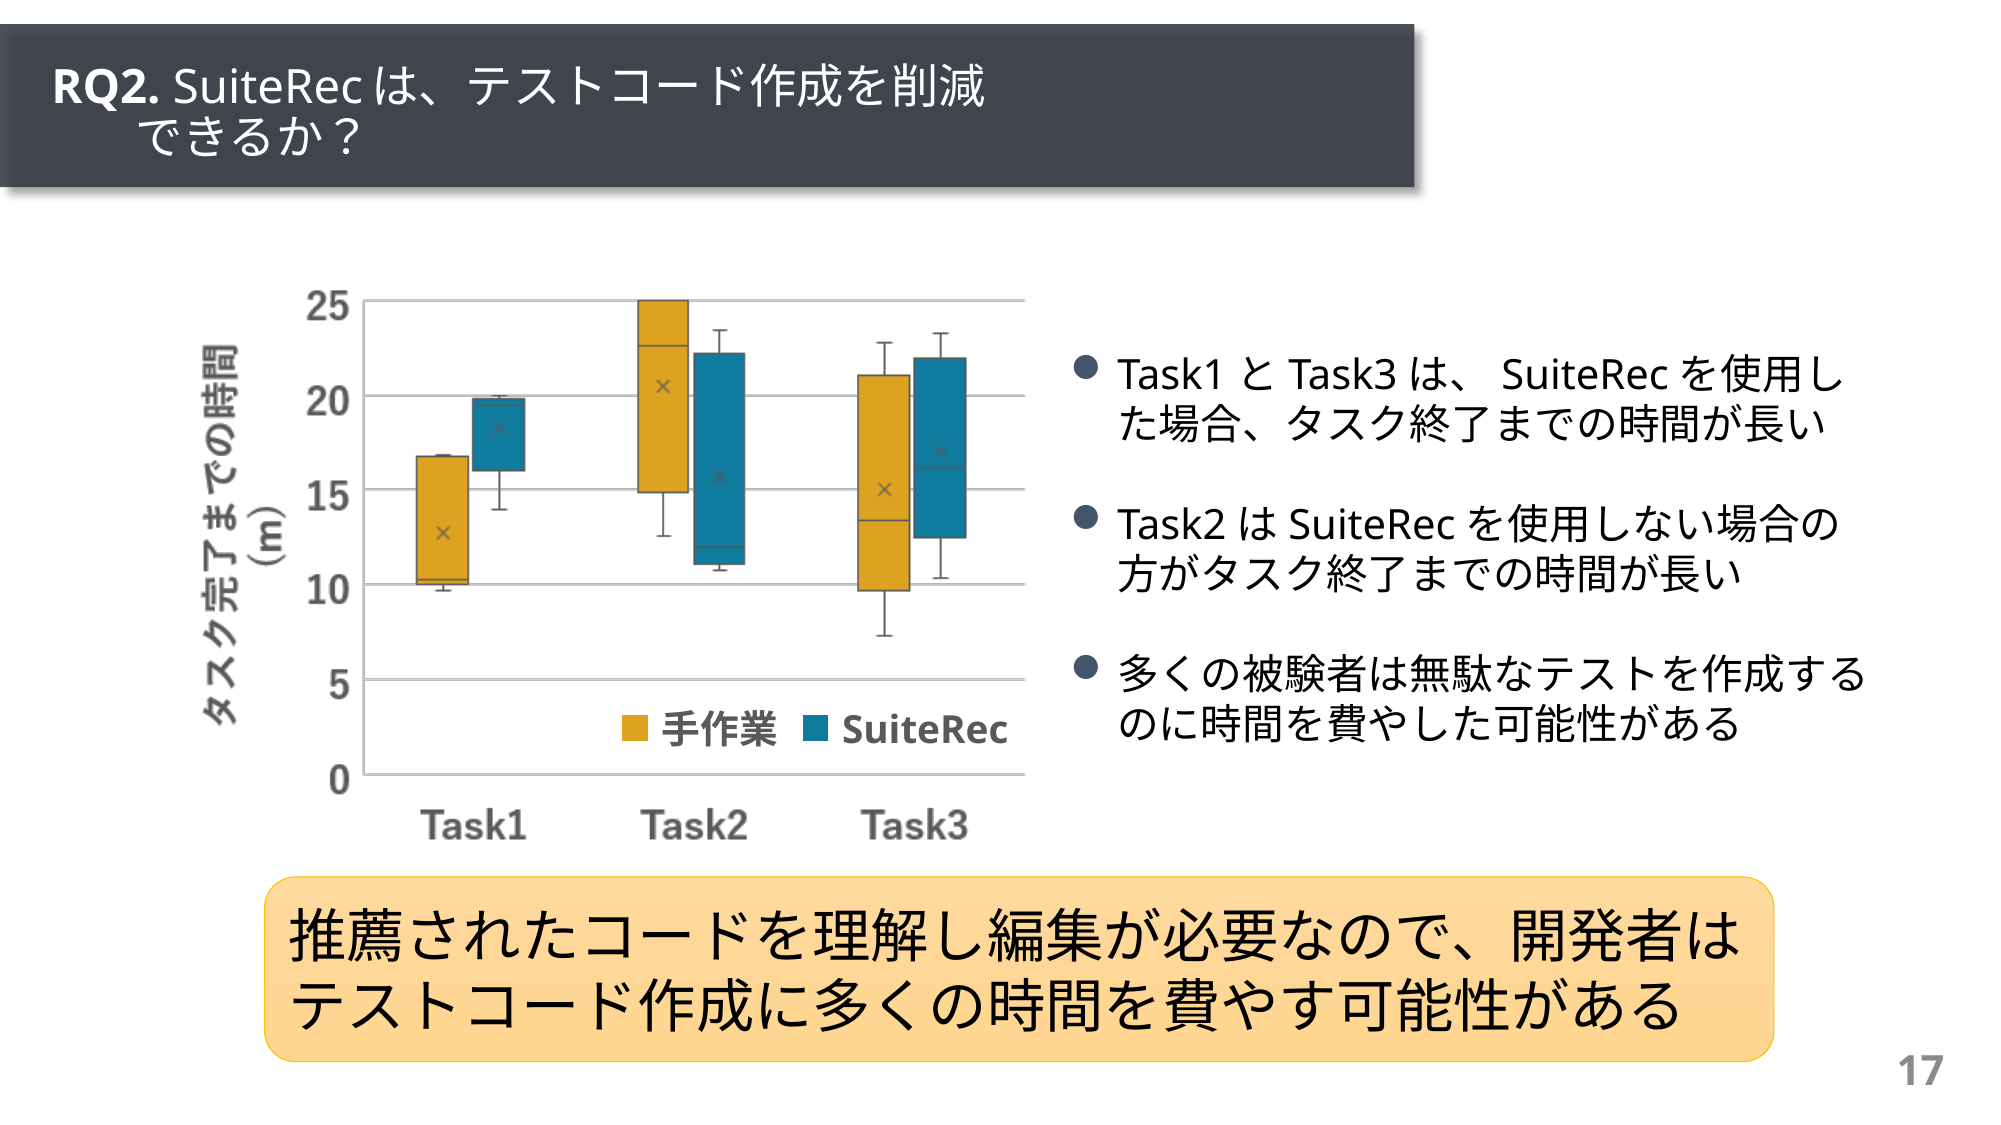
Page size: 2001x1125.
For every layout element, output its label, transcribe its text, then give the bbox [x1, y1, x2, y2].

text_box 手作業 [646, 697, 827, 759]
text_box Task1とTask3は、SuiteRecを使用した場合、タスク終了までの時間が長い Task2はSuiteRecを使用しない場合の方がタスク終了までの時間が長い 多くの被験者は無駄なテストを作成するのに時間を費やした可能性がある [1055, 340, 1886, 756]
text_box SuiteRec [827, 697, 1040, 759]
text_box [803, 715, 827, 741]
text_box 推薦されたコードを理解し編集が必要なので、開発者はテストコード作成に多くの時間を費やす可能性がある [264, 876, 1775, 1063]
text_box [622, 715, 646, 741]
picture [187, 258, 1040, 877]
title RQ2. SuiteRecは、テストコード作成を削減 できるか？ [36, 54, 1320, 174]
